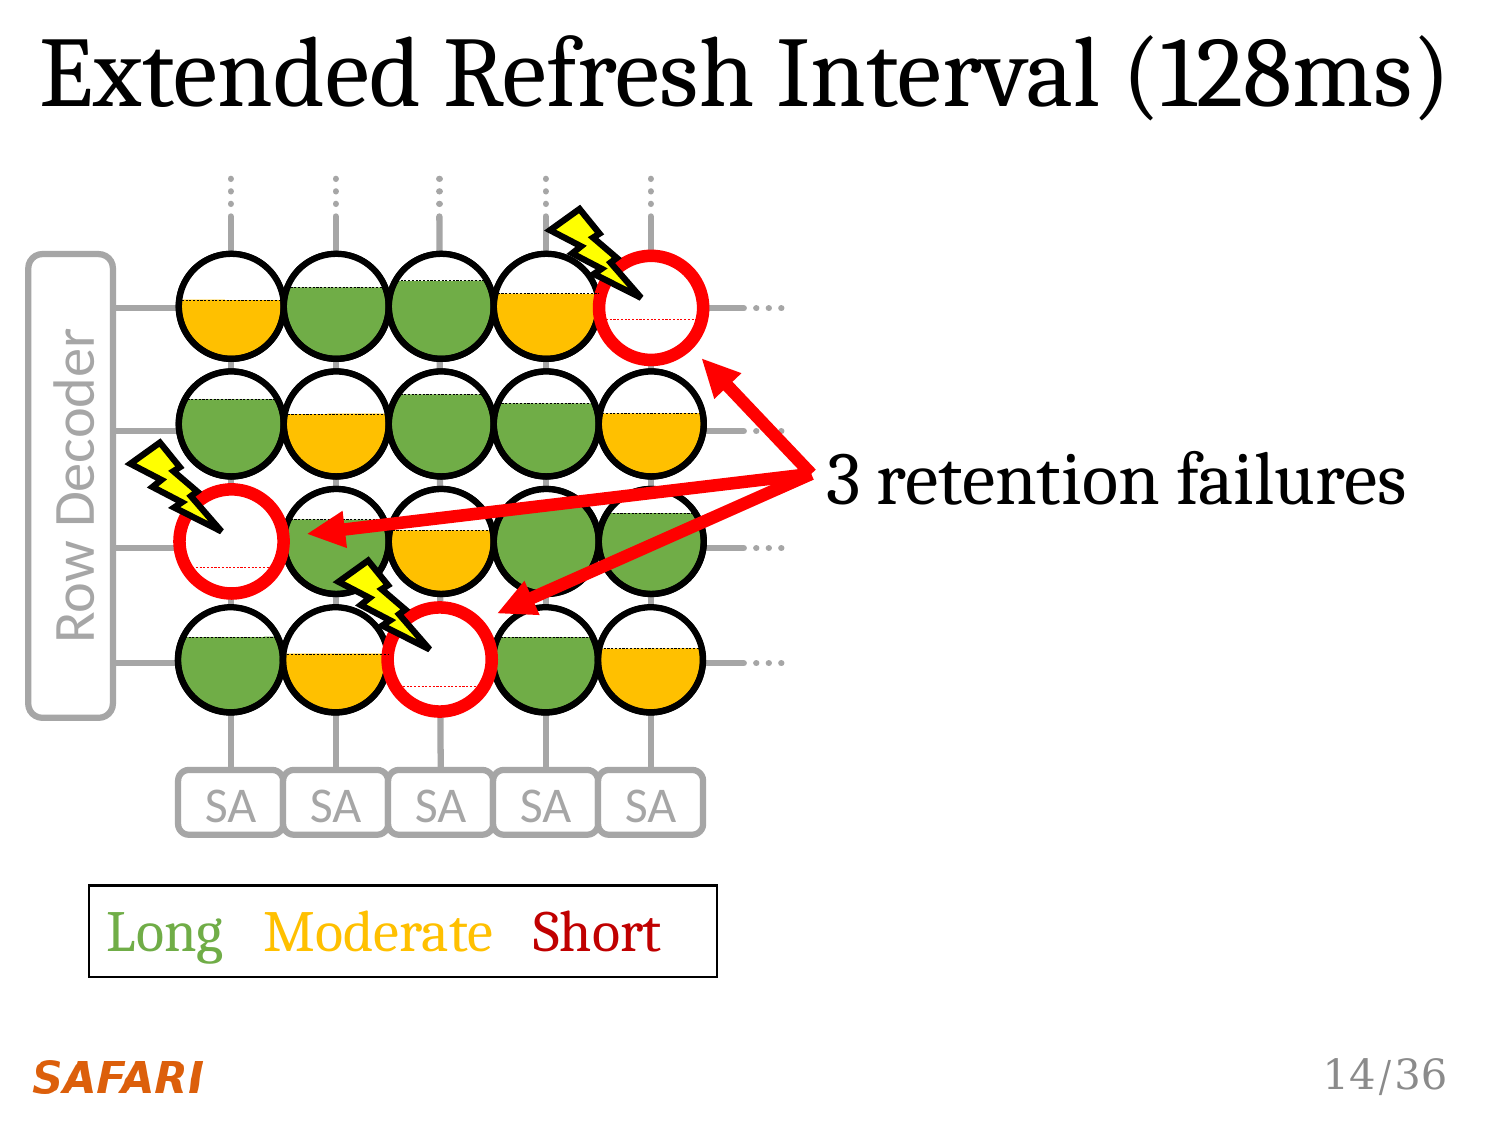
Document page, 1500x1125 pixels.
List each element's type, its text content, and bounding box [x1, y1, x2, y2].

picture [31, 1051, 209, 1104]
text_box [28, 175, 786, 835]
list 3 retention failures [812, 432, 1500, 516]
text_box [178, 280, 703, 686]
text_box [307, 473, 497, 534]
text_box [702, 358, 812, 473]
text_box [178, 614, 704, 713]
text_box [88, 885, 718, 978]
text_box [178, 253, 704, 358]
text_box Extended Refresh Interval (128ms) [24, 10, 1475, 136]
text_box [497, 473, 812, 614]
text_box 14/36 [1299, 1042, 1463, 1103]
